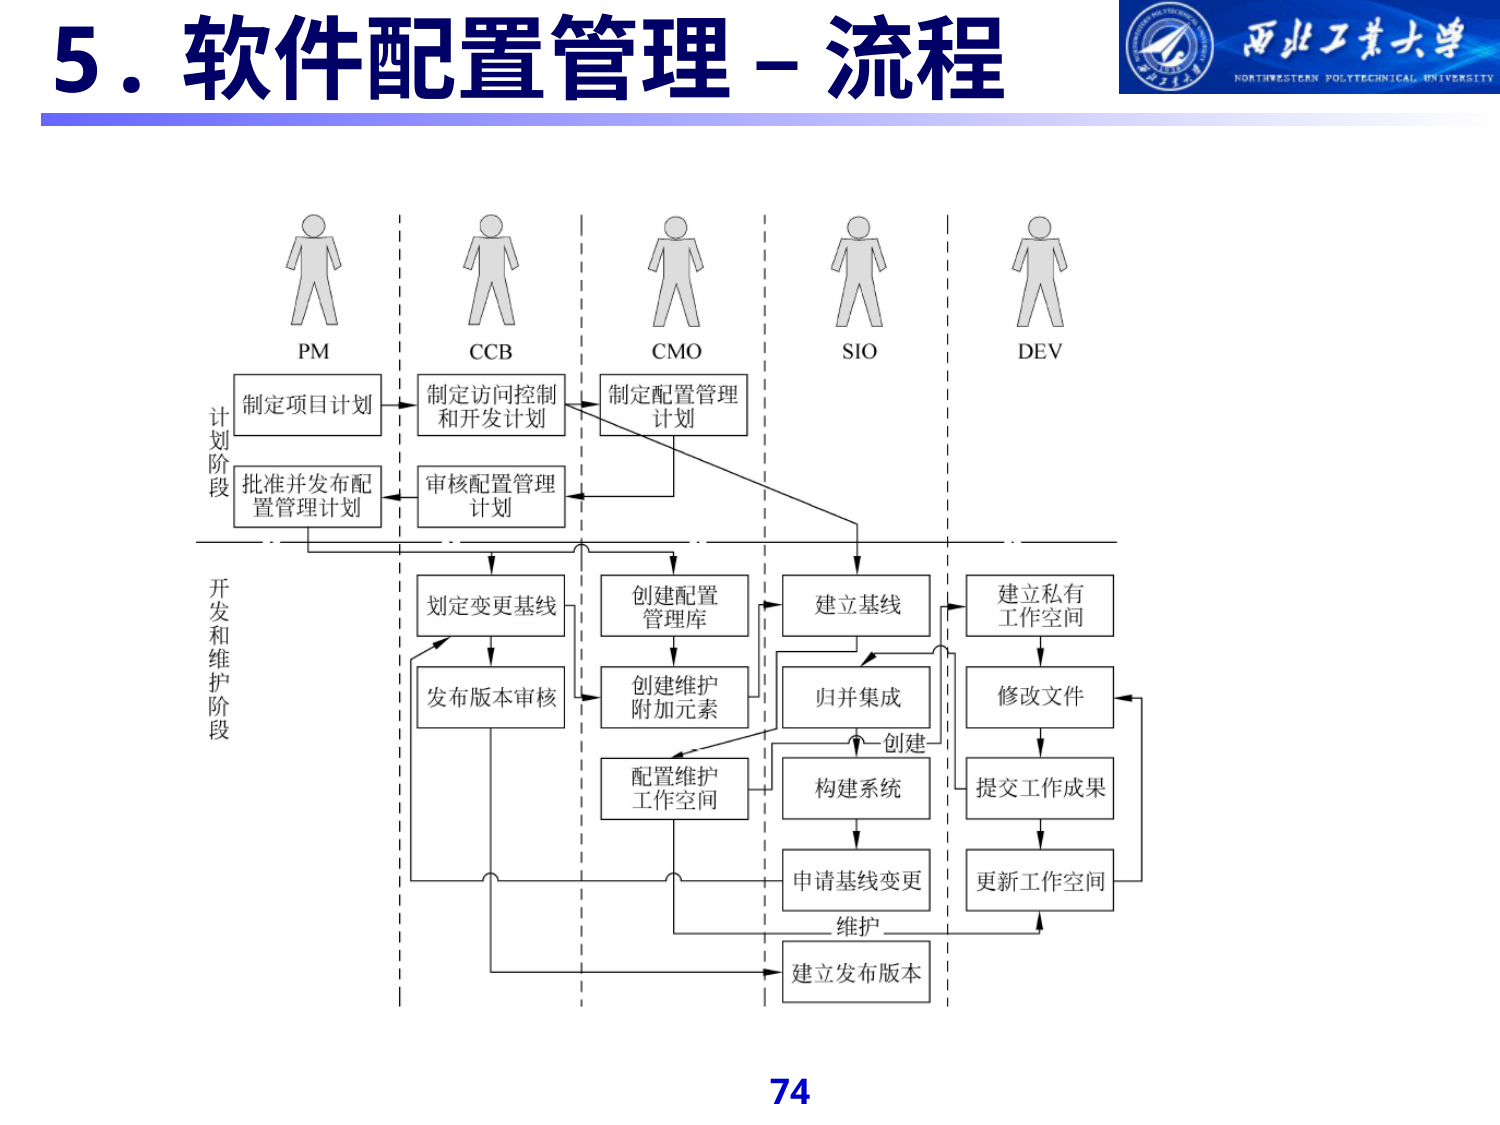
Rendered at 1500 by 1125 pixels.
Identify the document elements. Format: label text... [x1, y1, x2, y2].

picture [1119, 0, 1500, 94]
picture [184, 207, 1147, 1021]
text_box 5.软件配置管理 – 流程 [34, 4, 1405, 119]
